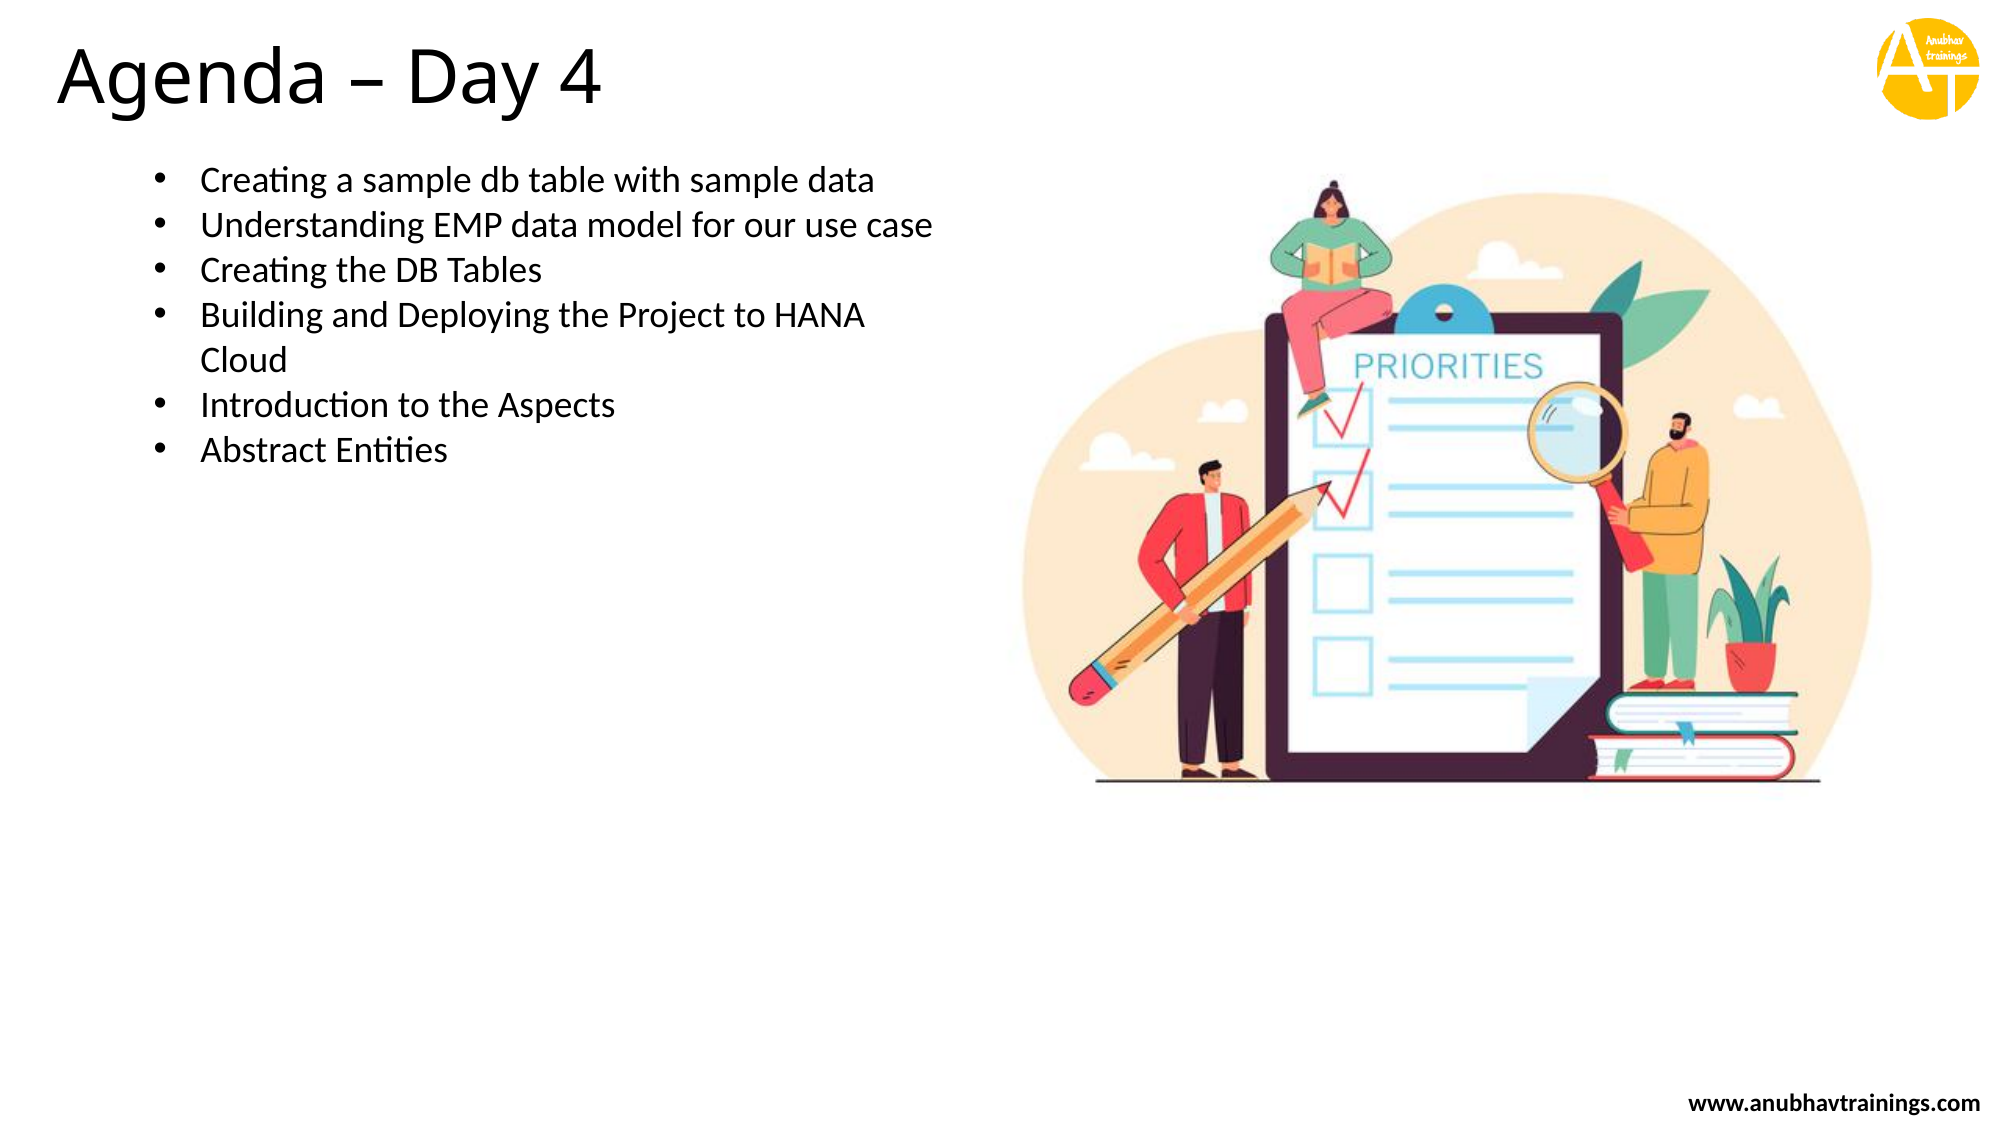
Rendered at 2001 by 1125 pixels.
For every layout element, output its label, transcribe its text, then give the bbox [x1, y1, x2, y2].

text_box Creating a sample db table with sample data Understanding EMP data model for our use case Creating the DB Tables Building and Deploying the Project to HANA Cloud Introduction to the Aspects Abstract Entities [63, 147, 958, 523]
picture [958, 11, 1985, 850]
footer www.anubhavtrainings.com [1669, 1089, 2000, 1114]
text_box Agenda – Day 4 [42, 30, 1866, 148]
